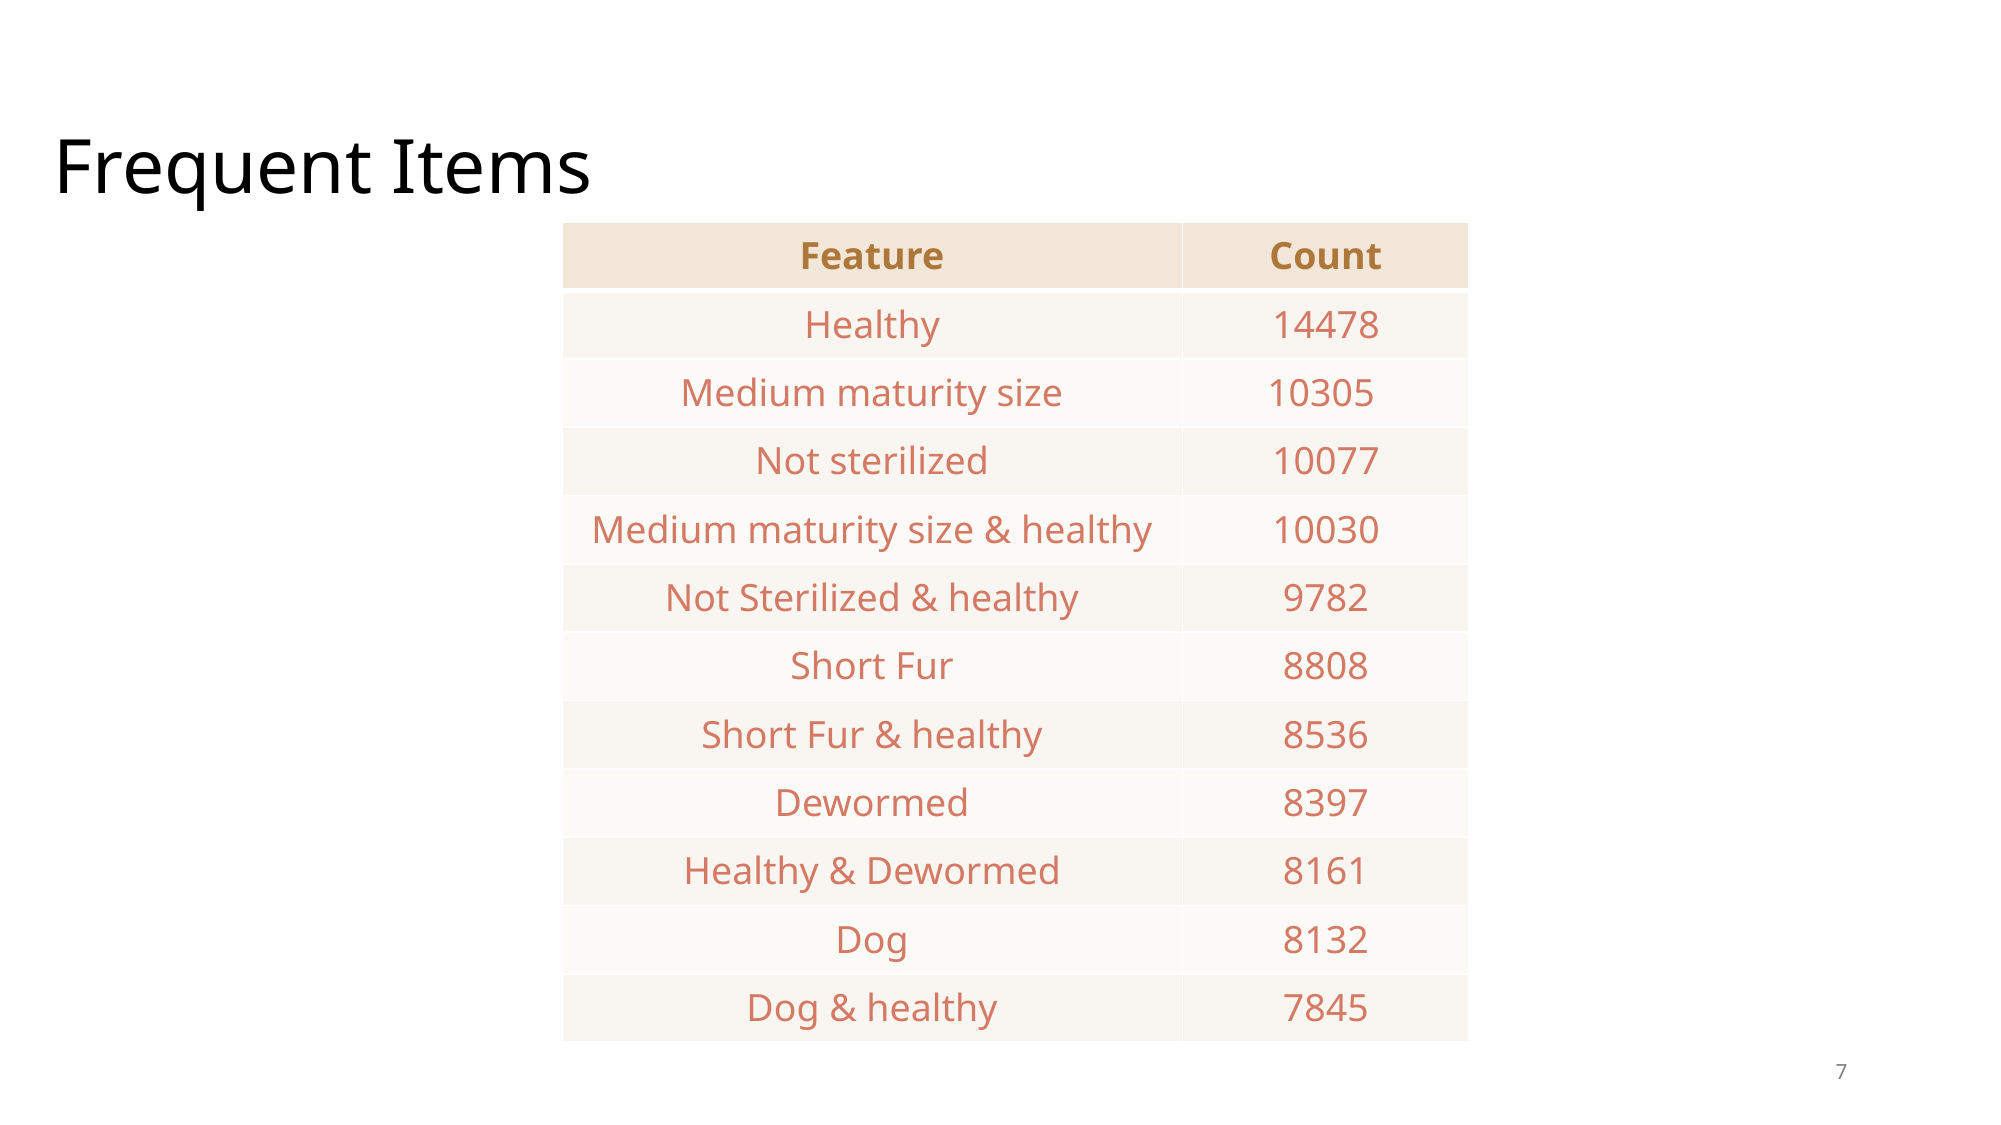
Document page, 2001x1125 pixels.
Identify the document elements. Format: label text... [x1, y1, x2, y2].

table_cell 9782 [1183, 565, 1468, 631]
table_cell 10077 [1183, 428, 1468, 495]
table_cell 8808 [1183, 633, 1468, 700]
slide_number 7 [1412, 1042, 1863, 1103]
table_cell 10030 [1183, 496, 1468, 563]
table_cell Short Fur & healthy [563, 701, 1182, 768]
table_cell 8397 [1183, 770, 1468, 836]
table_cell 8161 [1183, 838, 1468, 905]
table_header Count [1183, 223, 1468, 288]
table_cell Healthy & Dewormed [563, 838, 1182, 905]
table_cell Dog [563, 906, 1182, 973]
table_cell Not Sterilized & healthy [563, 565, 1182, 631]
title Frequent Items [38, 117, 1764, 223]
table_cell Not sterilized [563, 428, 1182, 495]
table_cell Medium maturity size [563, 360, 1182, 426]
table_cell 14478 [1183, 293, 1468, 358]
table_cell Medium maturity size & healthy [563, 496, 1182, 563]
table_cell Short Fur [563, 633, 1182, 700]
table_cell Dog & healthy [563, 975, 1182, 1041]
table_cell 8536 [1183, 701, 1468, 768]
table_header Feature [563, 223, 1182, 288]
table_cell Healthy [563, 293, 1182, 358]
table_cell 8132 [1183, 906, 1468, 973]
table_cell 7845 [1183, 975, 1468, 1041]
table_cell Dewormed [563, 770, 1182, 836]
table_cell 10305 [1183, 360, 1468, 426]
